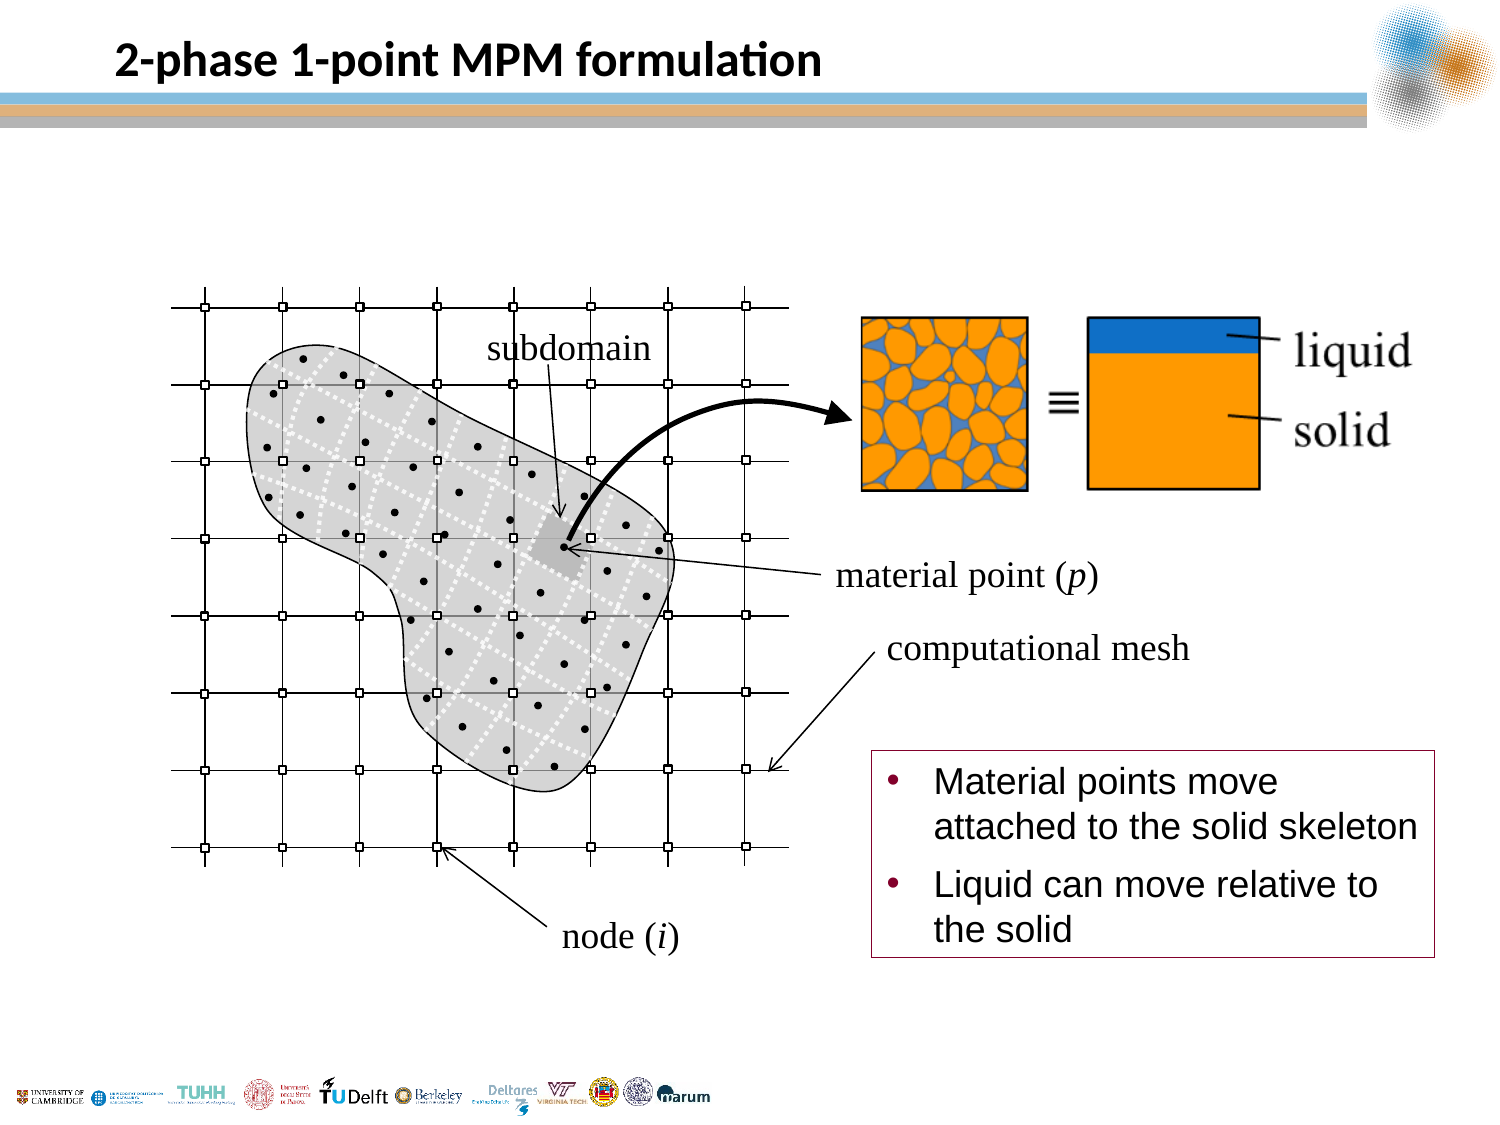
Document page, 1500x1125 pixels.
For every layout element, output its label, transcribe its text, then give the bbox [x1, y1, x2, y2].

picture [1367, 0, 1500, 135]
picture [15, 1066, 619, 1120]
picture [654, 1082, 712, 1104]
title 2-phase 1-point MPM formulation [114, 10, 1371, 104]
text_box node (i) [547, 906, 855, 964]
picture [623, 1077, 653, 1106]
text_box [170, 285, 1274, 868]
text_box Material points move attached to the solid skeleton Liquid can move relative to the solid [871, 750, 1435, 958]
picture [860, 301, 1436, 492]
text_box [440, 846, 548, 928]
